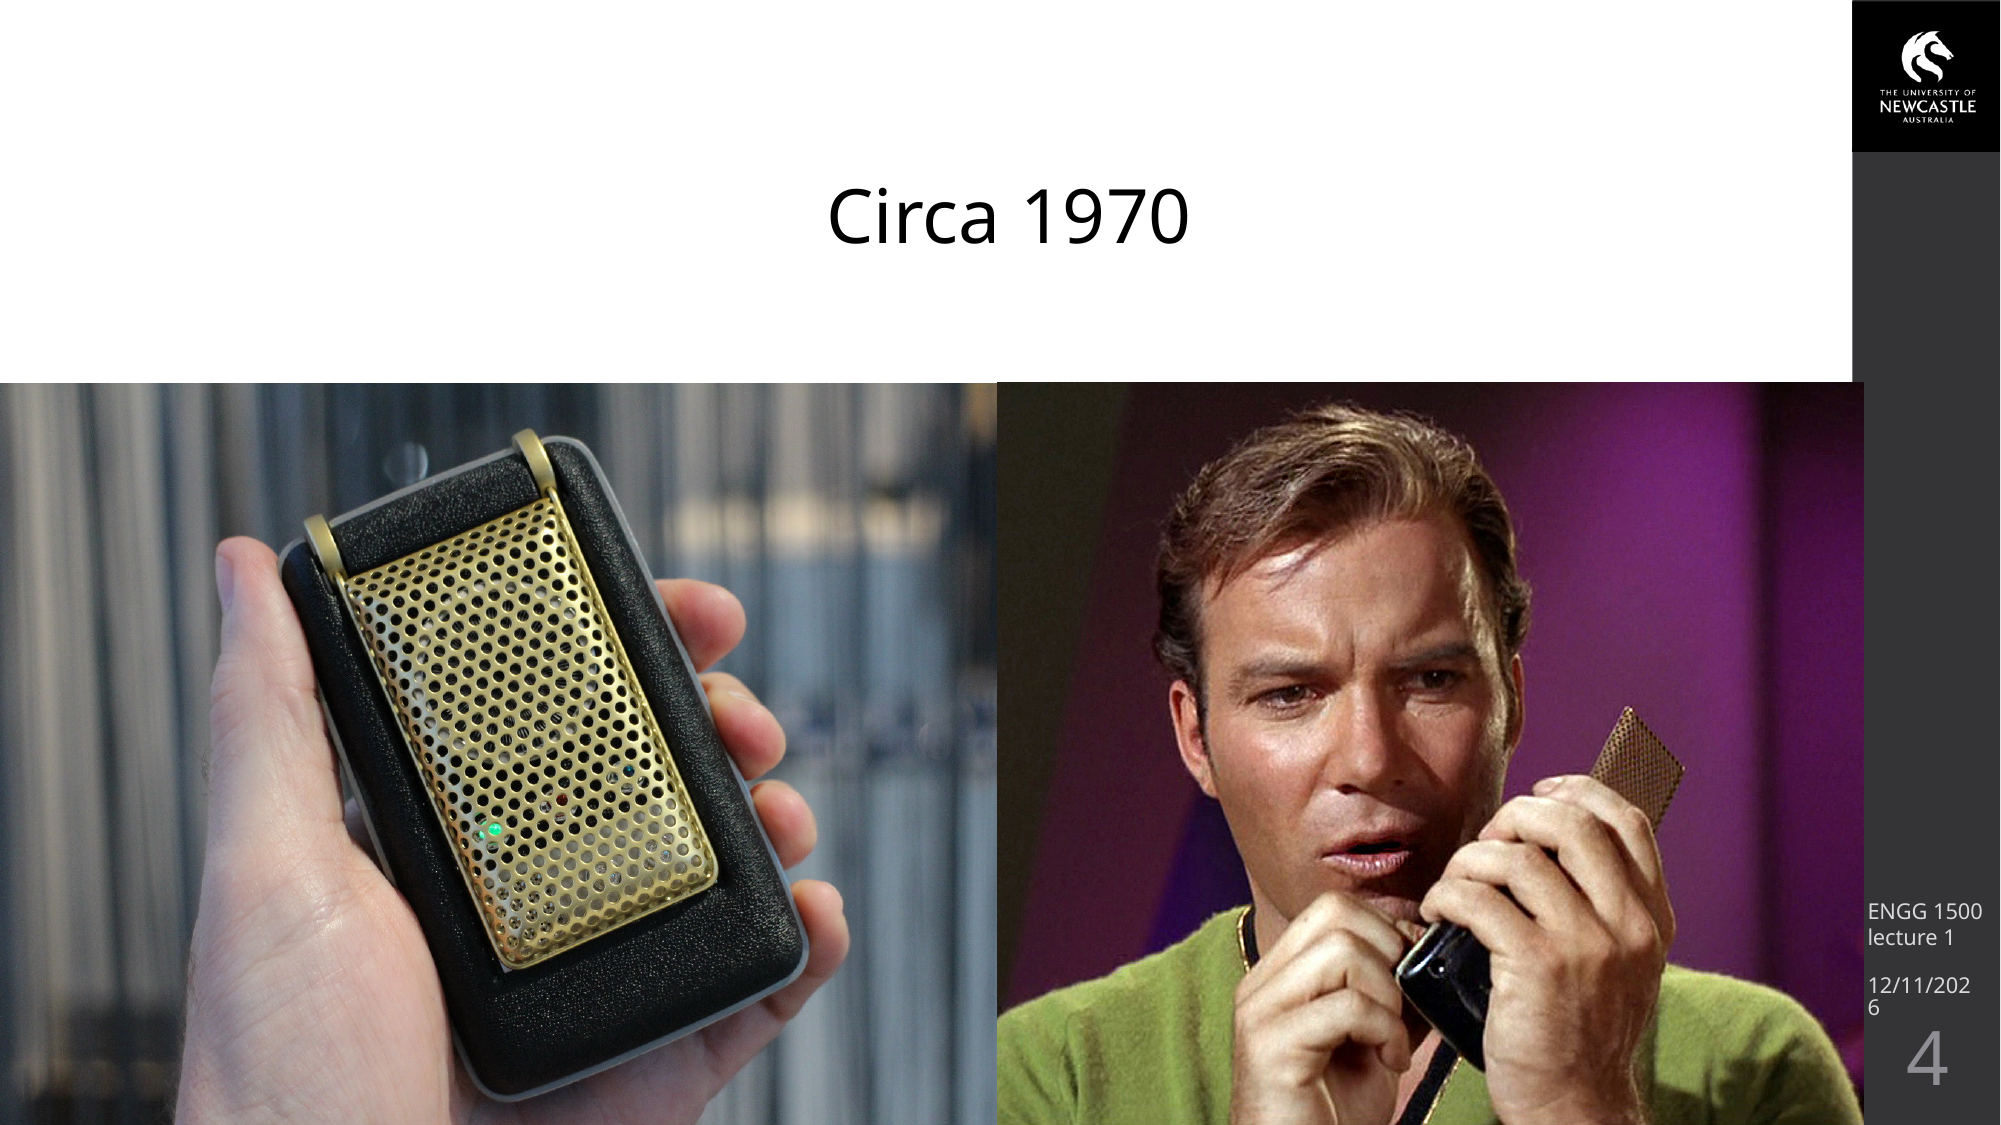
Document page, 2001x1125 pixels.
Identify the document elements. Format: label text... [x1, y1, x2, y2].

text_box 27/02/2017 [1871, 956, 1995, 1017]
text_box ENGG 1500 lecture 1 [1871, 893, 2000, 954]
slide_number 4 [1871, 1012, 2000, 1110]
picture [0, 382, 1865, 1125]
text_box Circa 1970 [782, 161, 1237, 266]
picture [1852, 1, 2000, 152]
